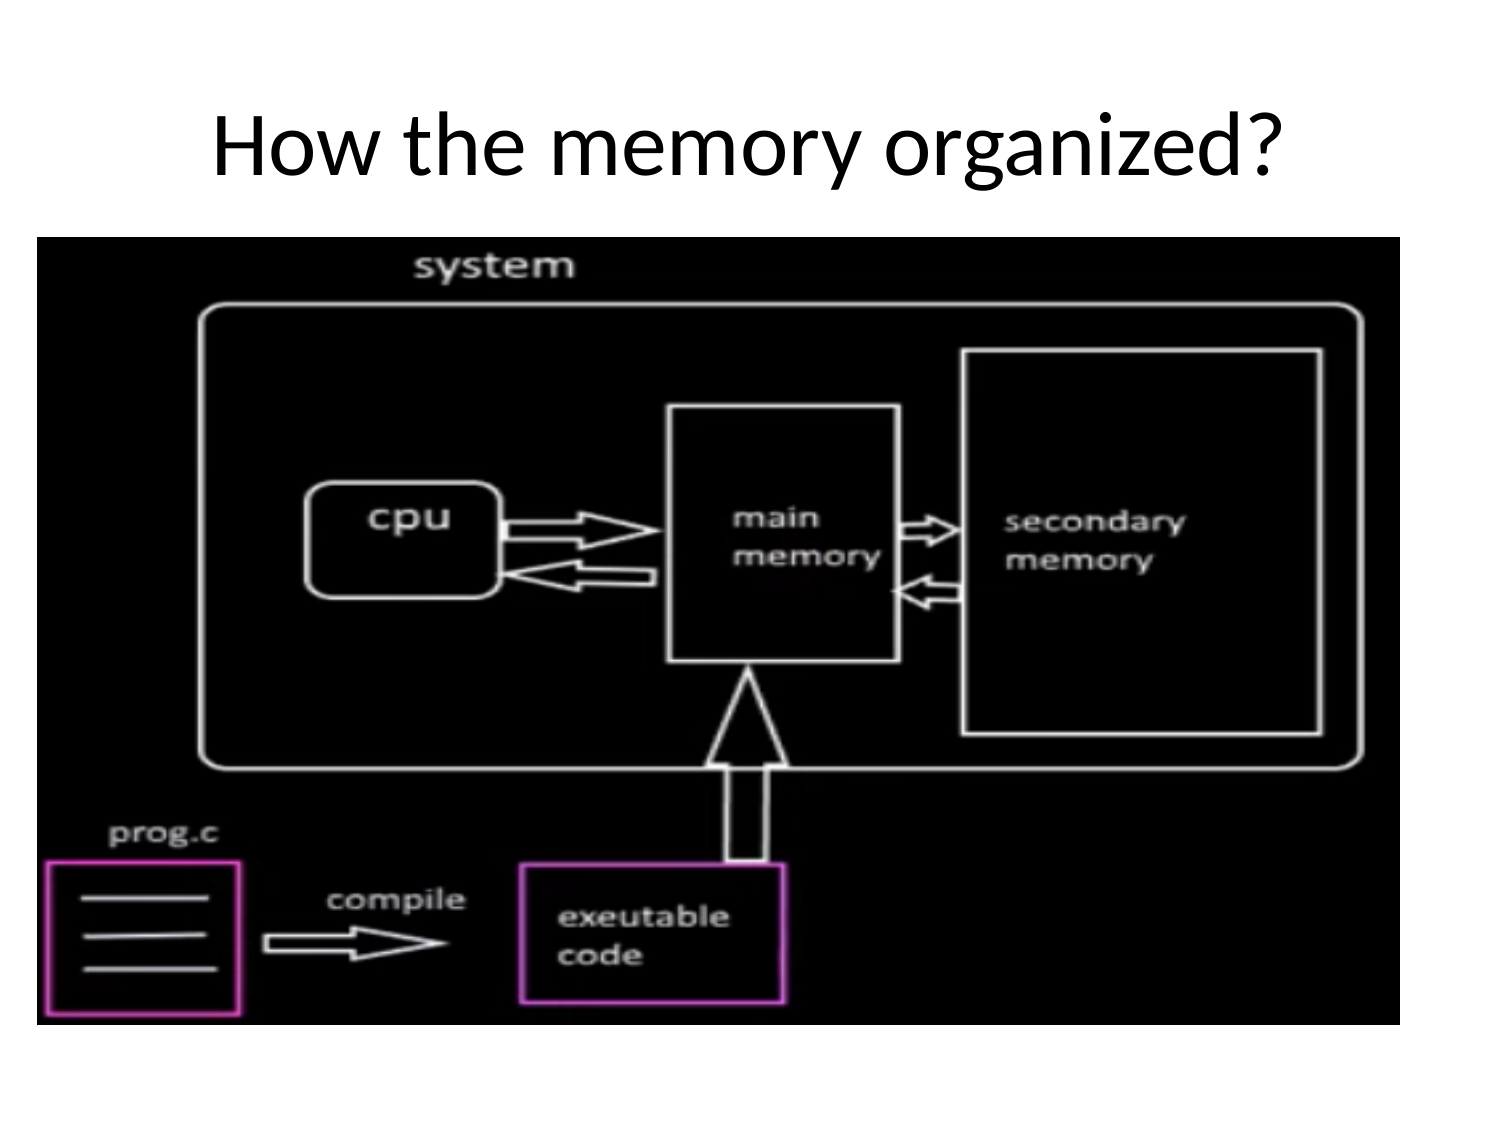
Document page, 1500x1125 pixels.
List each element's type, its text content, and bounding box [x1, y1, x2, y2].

title How the memory organized? [75, 45, 1425, 233]
picture [37, 237, 1401, 1026]
